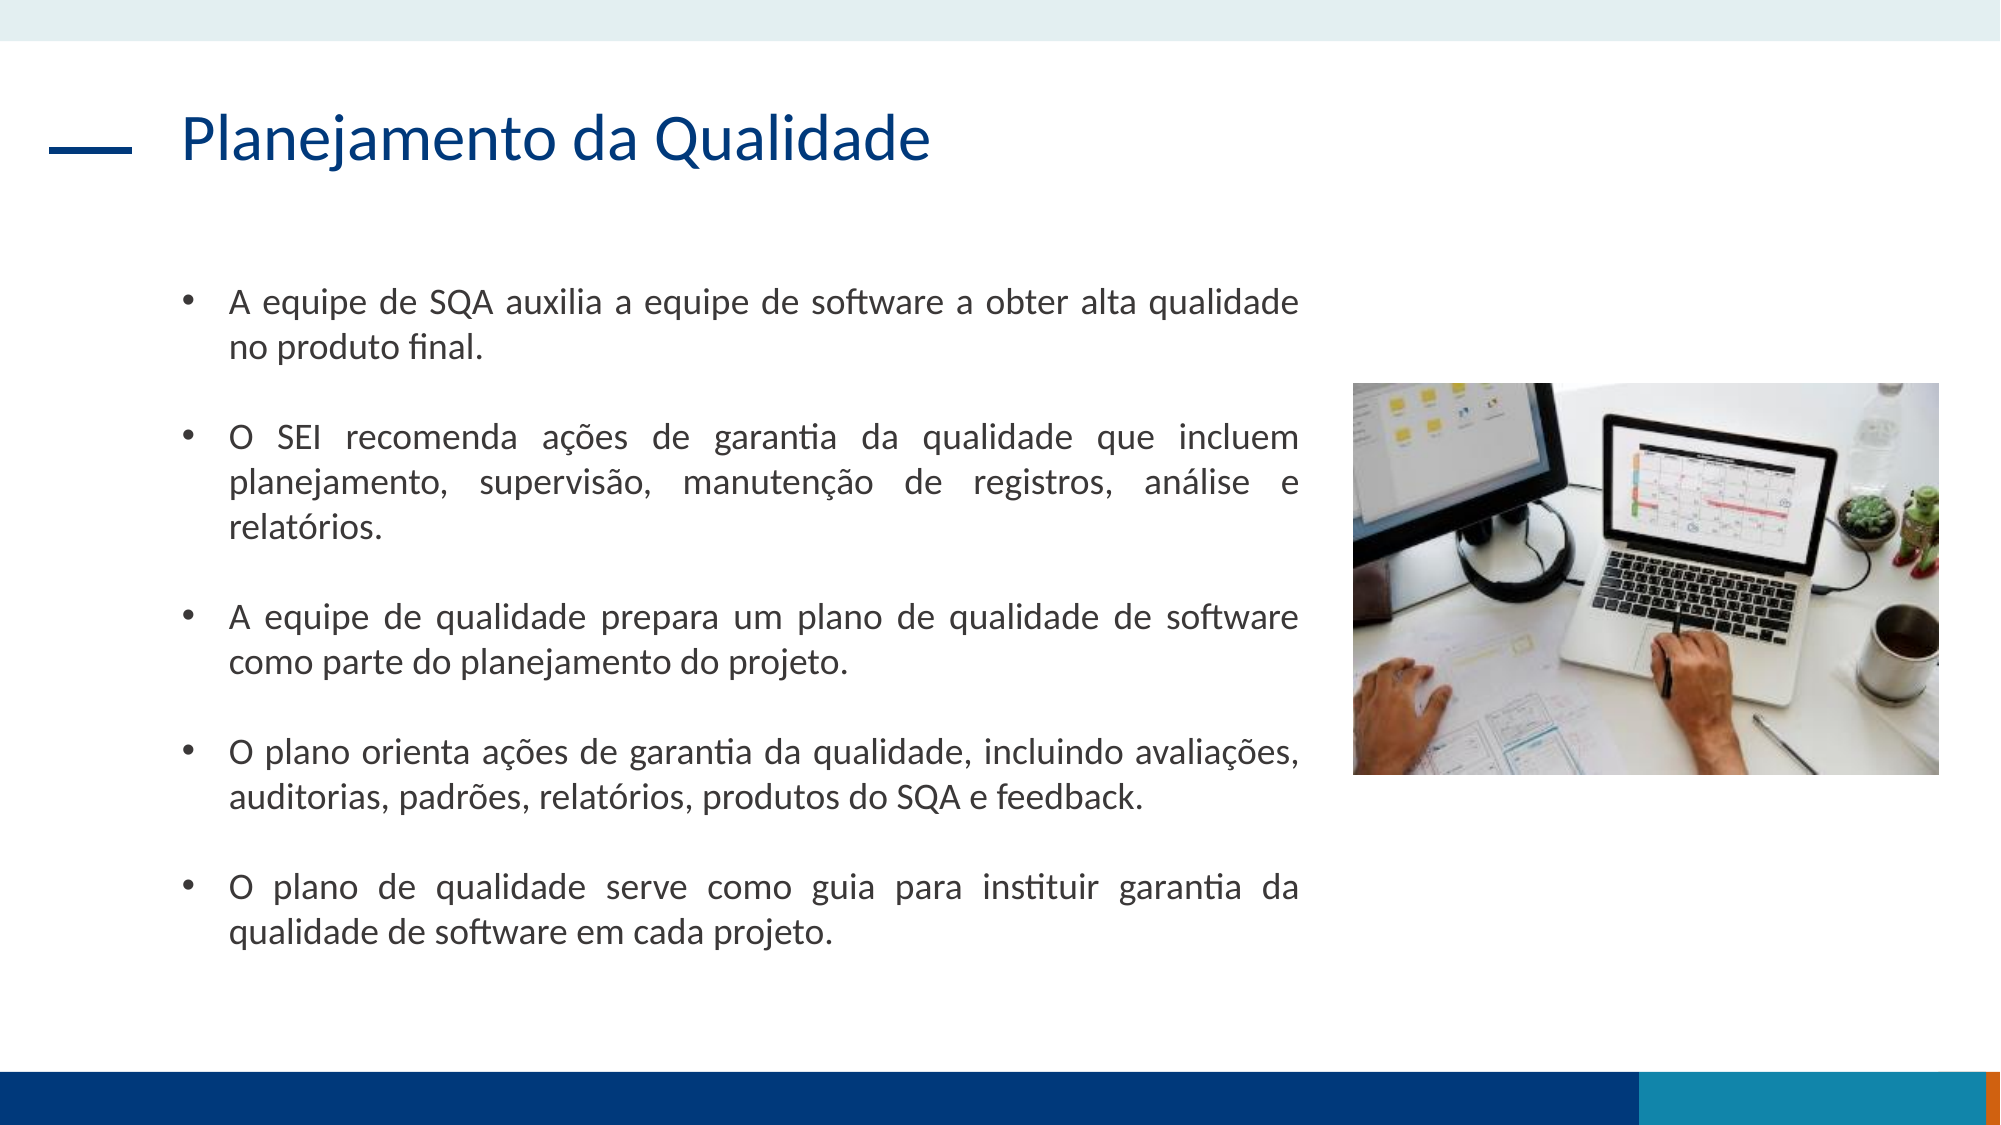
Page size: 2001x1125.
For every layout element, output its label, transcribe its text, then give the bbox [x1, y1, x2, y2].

picture [1353, 383, 1939, 775]
list Planejamento da Qualidade [167, 95, 1833, 237]
text_box A equipe de SQA auxilia a equipe de software a obter alta qualidade no produto final. O SEI recomenda ações de garantia da qualidade que incluem planejamento, supervisão, manutenção de registros, análise e relatórios. A equipe de qualidade prepara um plano de qualidade de software como parte do planejamento do projeto. O plano orienta ações de garantia da qualidade, incluindo avaliações, auditorias, padrões, relatórios, produtos do SQA e feedback. O plano de qualidade serve como guia para instituir garantia da qualidade de software em cada projeto. [167, 269, 1316, 960]
